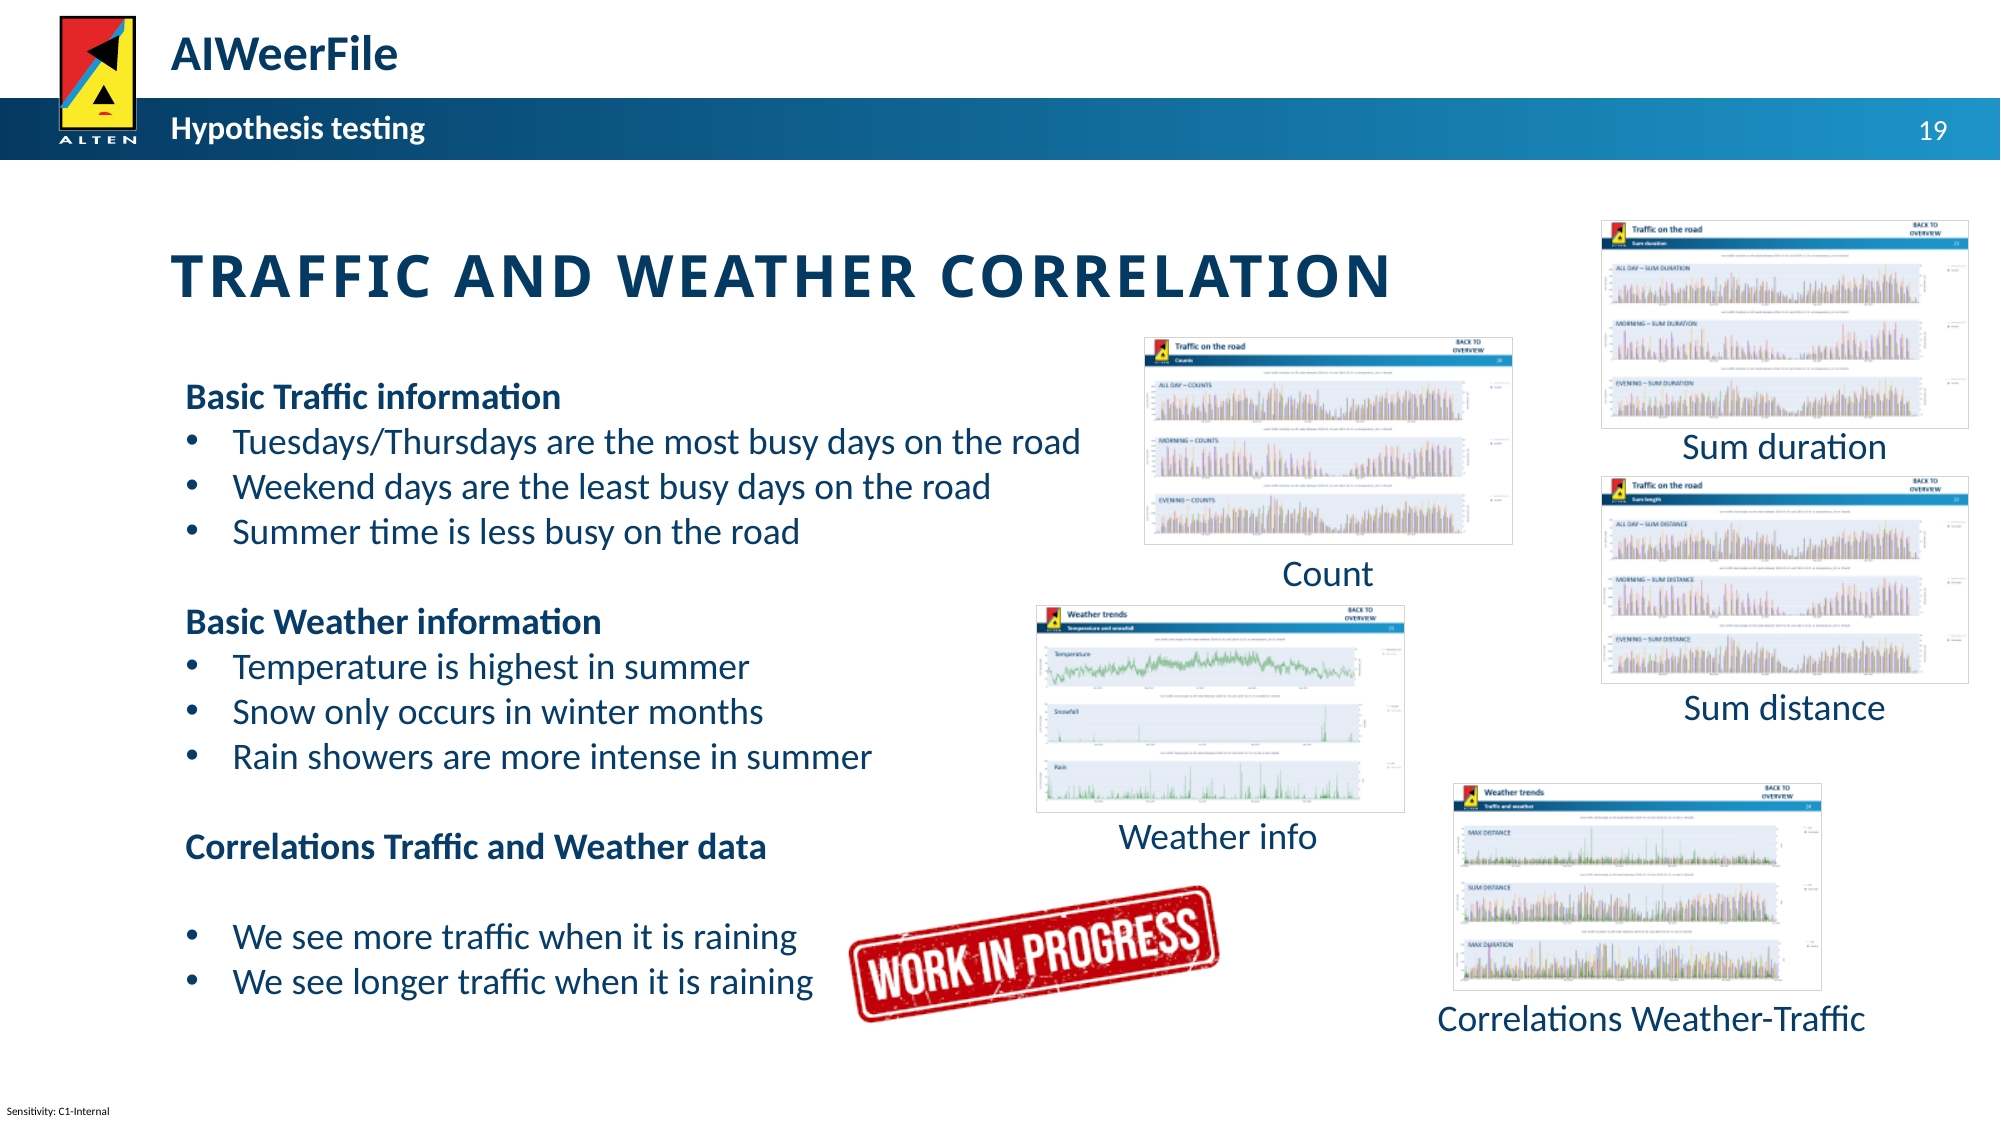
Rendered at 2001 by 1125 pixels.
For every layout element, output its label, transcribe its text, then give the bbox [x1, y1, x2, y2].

list Hypothesis testing [170, 98, 1747, 155]
picture [1602, 477, 1968, 683]
text_box Sum duration [1651, 414, 1918, 475]
picture [1145, 338, 1512, 544]
text_box Correlations Weather-Traffic [1398, 987, 1905, 1047]
text_box Sum distance [1651, 675, 1918, 736]
list AIWeerFile [170, 22, 1747, 80]
text_box Traffic and Weather correlation [155, 231, 1601, 285]
picture [1454, 784, 1821, 987]
picture [1602, 221, 1968, 428]
text_box Weather info [1084, 805, 1352, 865]
picture [792, 606, 1404, 1100]
text_box Basic Traffic information Tuesdays/Thursdays are the most busy days on the road Weekend days are the least busy days on the road Summer time is less busy on the road Basic Weather information Temperature is highest in summer Snow only occurs in winter months Rain showers are more intense in summer Correlations Traffic and Weather data We see more traffic when it is raining We see longer traffic when it is raining [170, 364, 1458, 1100]
text_box Count [1195, 541, 1462, 601]
